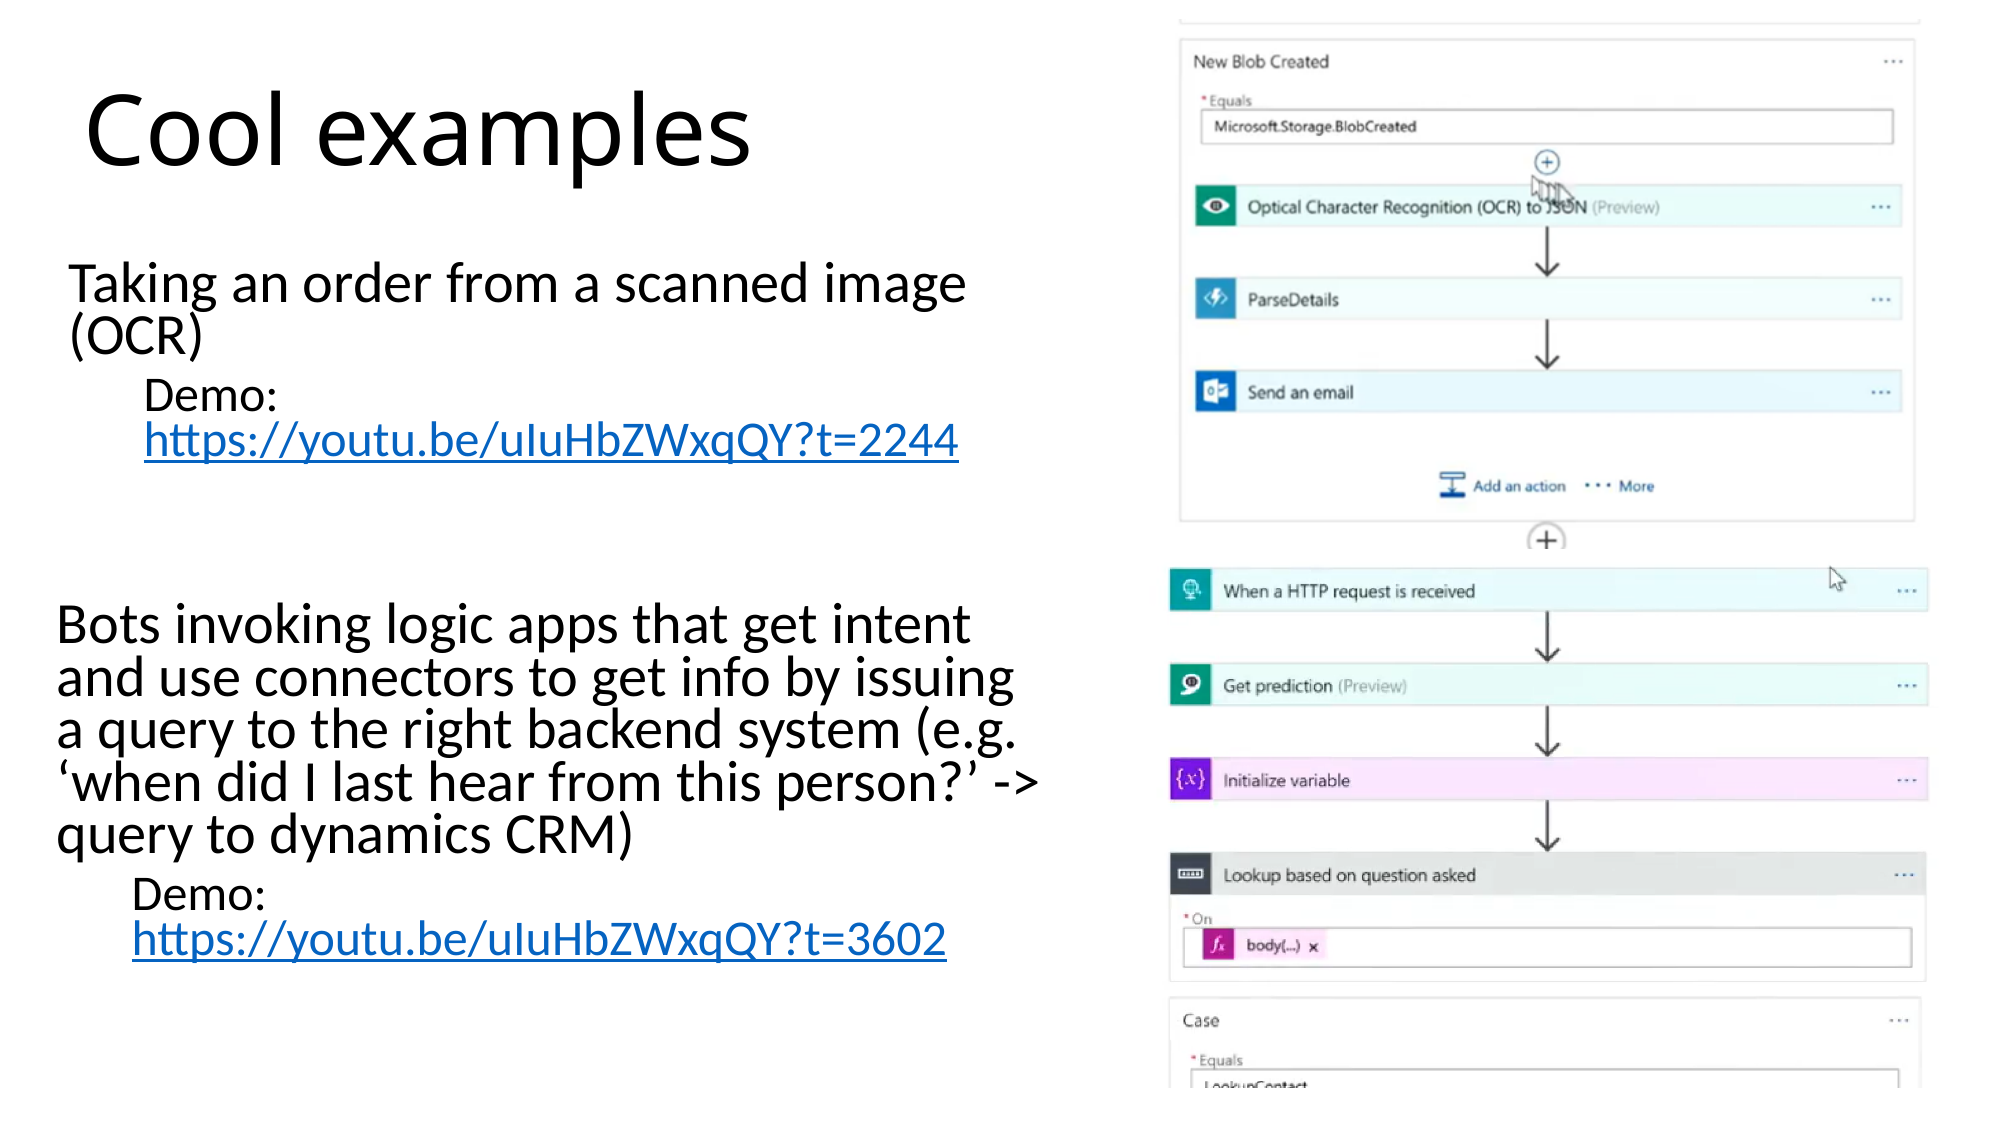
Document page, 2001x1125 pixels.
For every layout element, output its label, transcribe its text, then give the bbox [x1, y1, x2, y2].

picture [1146, 19, 1952, 1088]
list Taking an order from a scanned image (OCR) Demo: https://youtu.be/uIuHbZWxqQY?t=2244 [53, 253, 1061, 550]
text_box Bots invoking logic apps that get intent and use connectors to get info by issuing a query to the right backend system (e.g. ‘when did I last hear from this person?’ -> query to dynamics CRM) Demo: https://youtu.be/uIuHbZWxqQY?t=3602 [41, 594, 1061, 1066]
title Cool examples [68, 59, 1146, 200]
